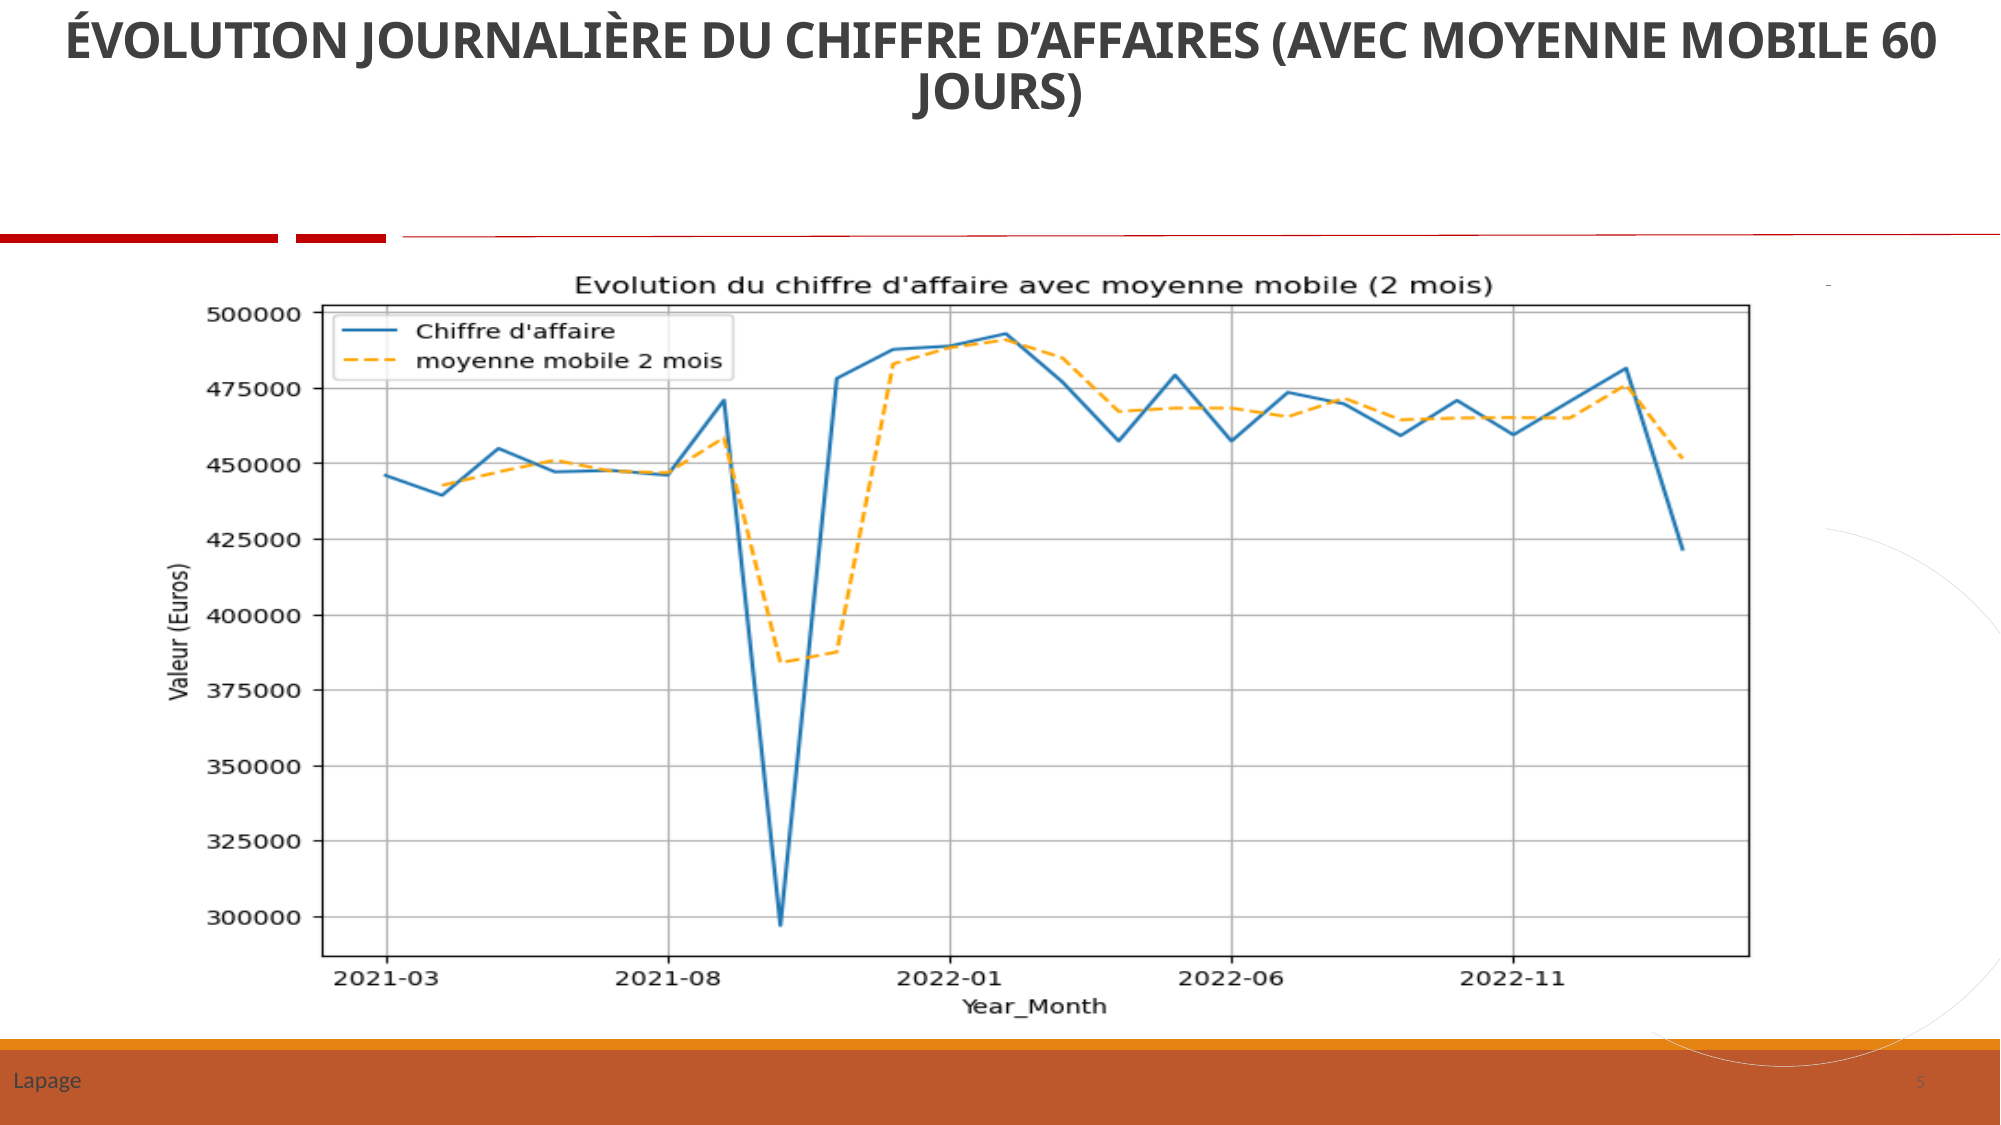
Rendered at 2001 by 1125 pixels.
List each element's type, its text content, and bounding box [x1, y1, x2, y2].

list Lapage [0, 1060, 372, 1101]
slide_number 5 [1490, 1060, 1941, 1102]
picture [151, 264, 1826, 1032]
title Évolution journalière du chiffre d’affaires (avec moyenne mobile 60 jours) [59, 23, 1941, 121]
